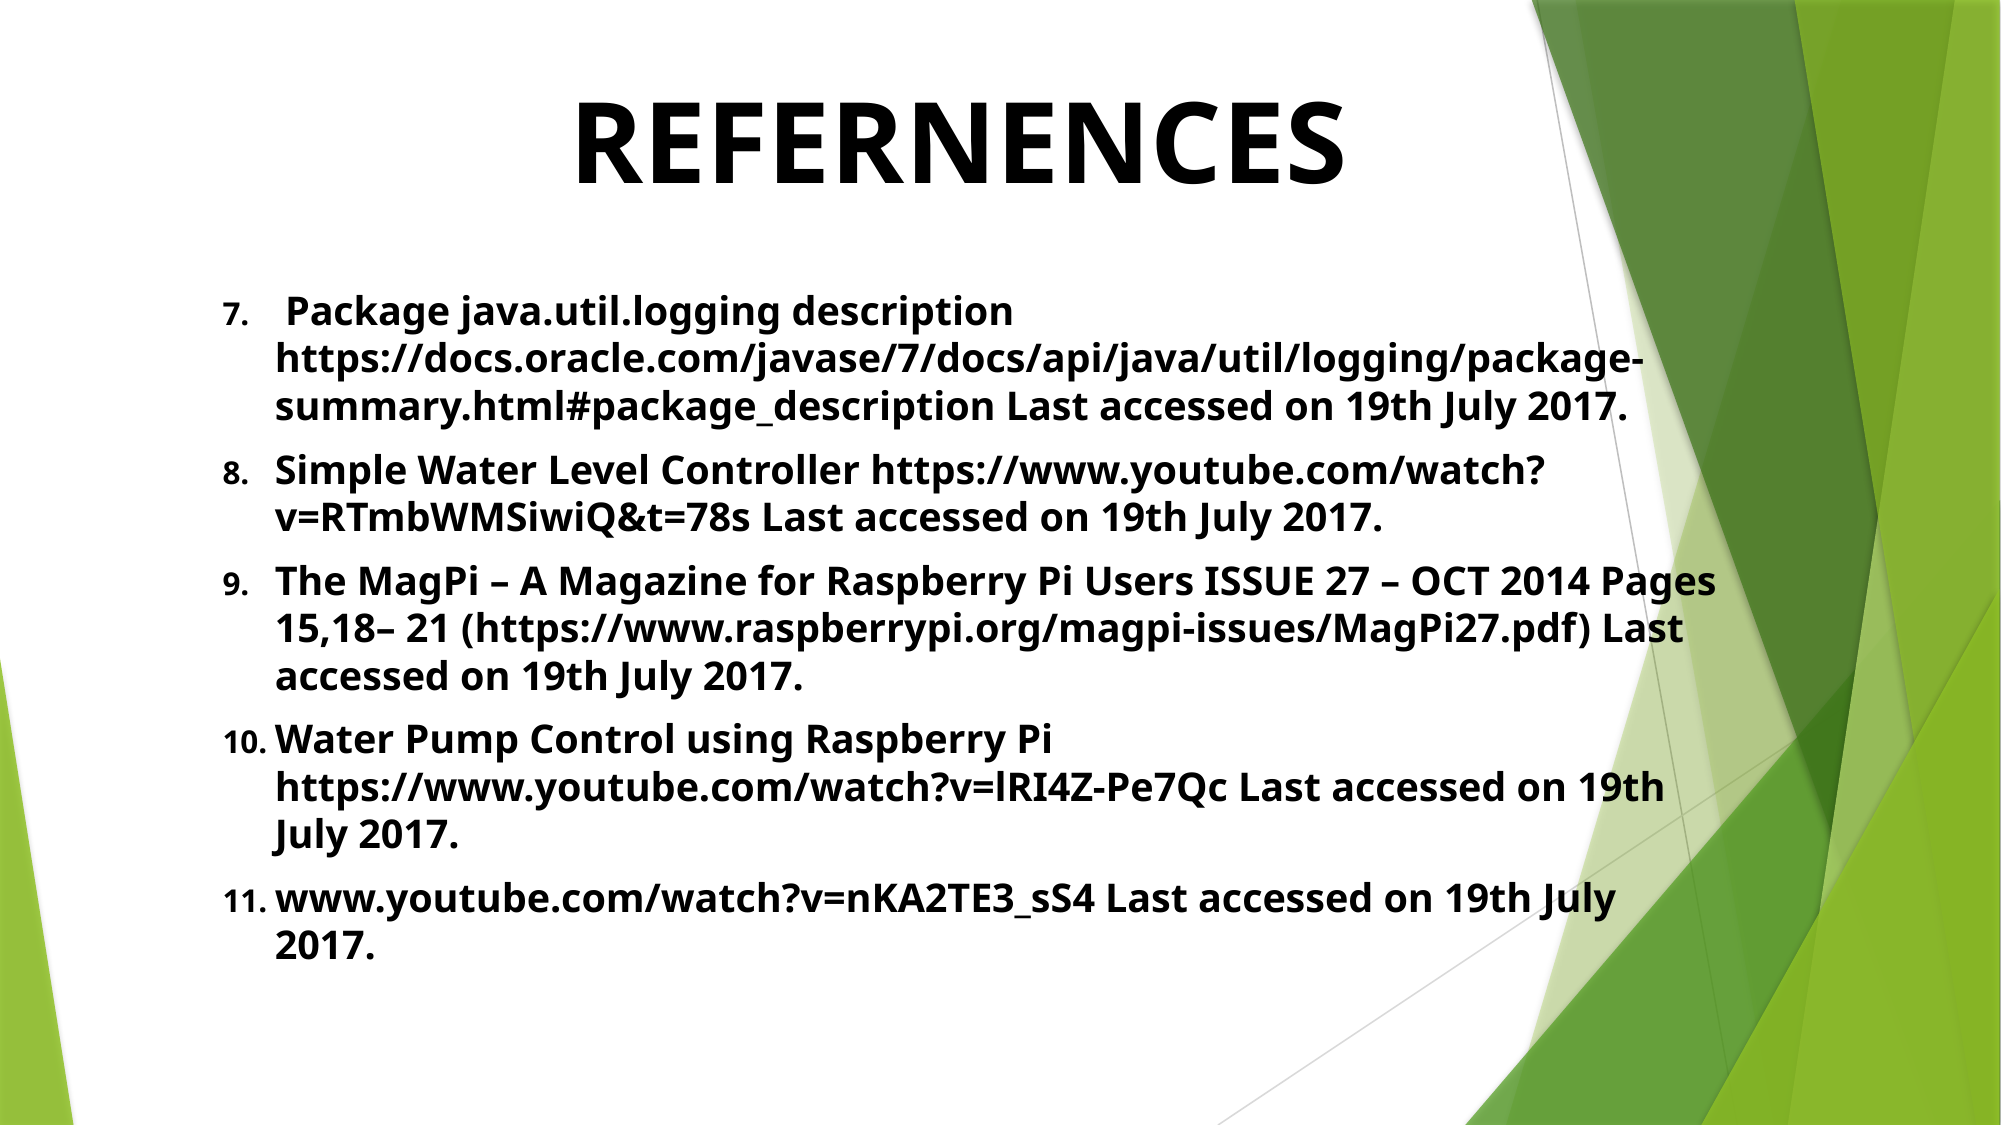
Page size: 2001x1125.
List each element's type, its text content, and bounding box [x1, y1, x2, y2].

text_box REFERNENCES [554, 63, 1364, 214]
list Package java.util.logging description https://docs.oracle.com/javase/7/docs/api/java/util/logging/package-summary.html#package_description Last accessed on 19th July 2017. Simple Water Level Controller https://www.youtube.com/watch?v=RTmbWMSiwiQ&t=78s Last accessed on 19th July 2017. The MagPi – A Magazine for Raspberry Pi Users ISSUE 27 – OCT 2014 Pages 15,18– 21 (https://www.raspberrypi.org/magpi-issues/MagPi27.pdf) Last accessed on 19th July 2017. Water Pump Control using Raspberry Pi https://www.youtube.com/watch?v=lRI4Z-Pe7Qc Last accessed on 19th July 2017. www.youtube.com/watch?v=nKA2TE3_sS4 Last accessed on 19th July 2017. [207, 214, 1742, 1026]
